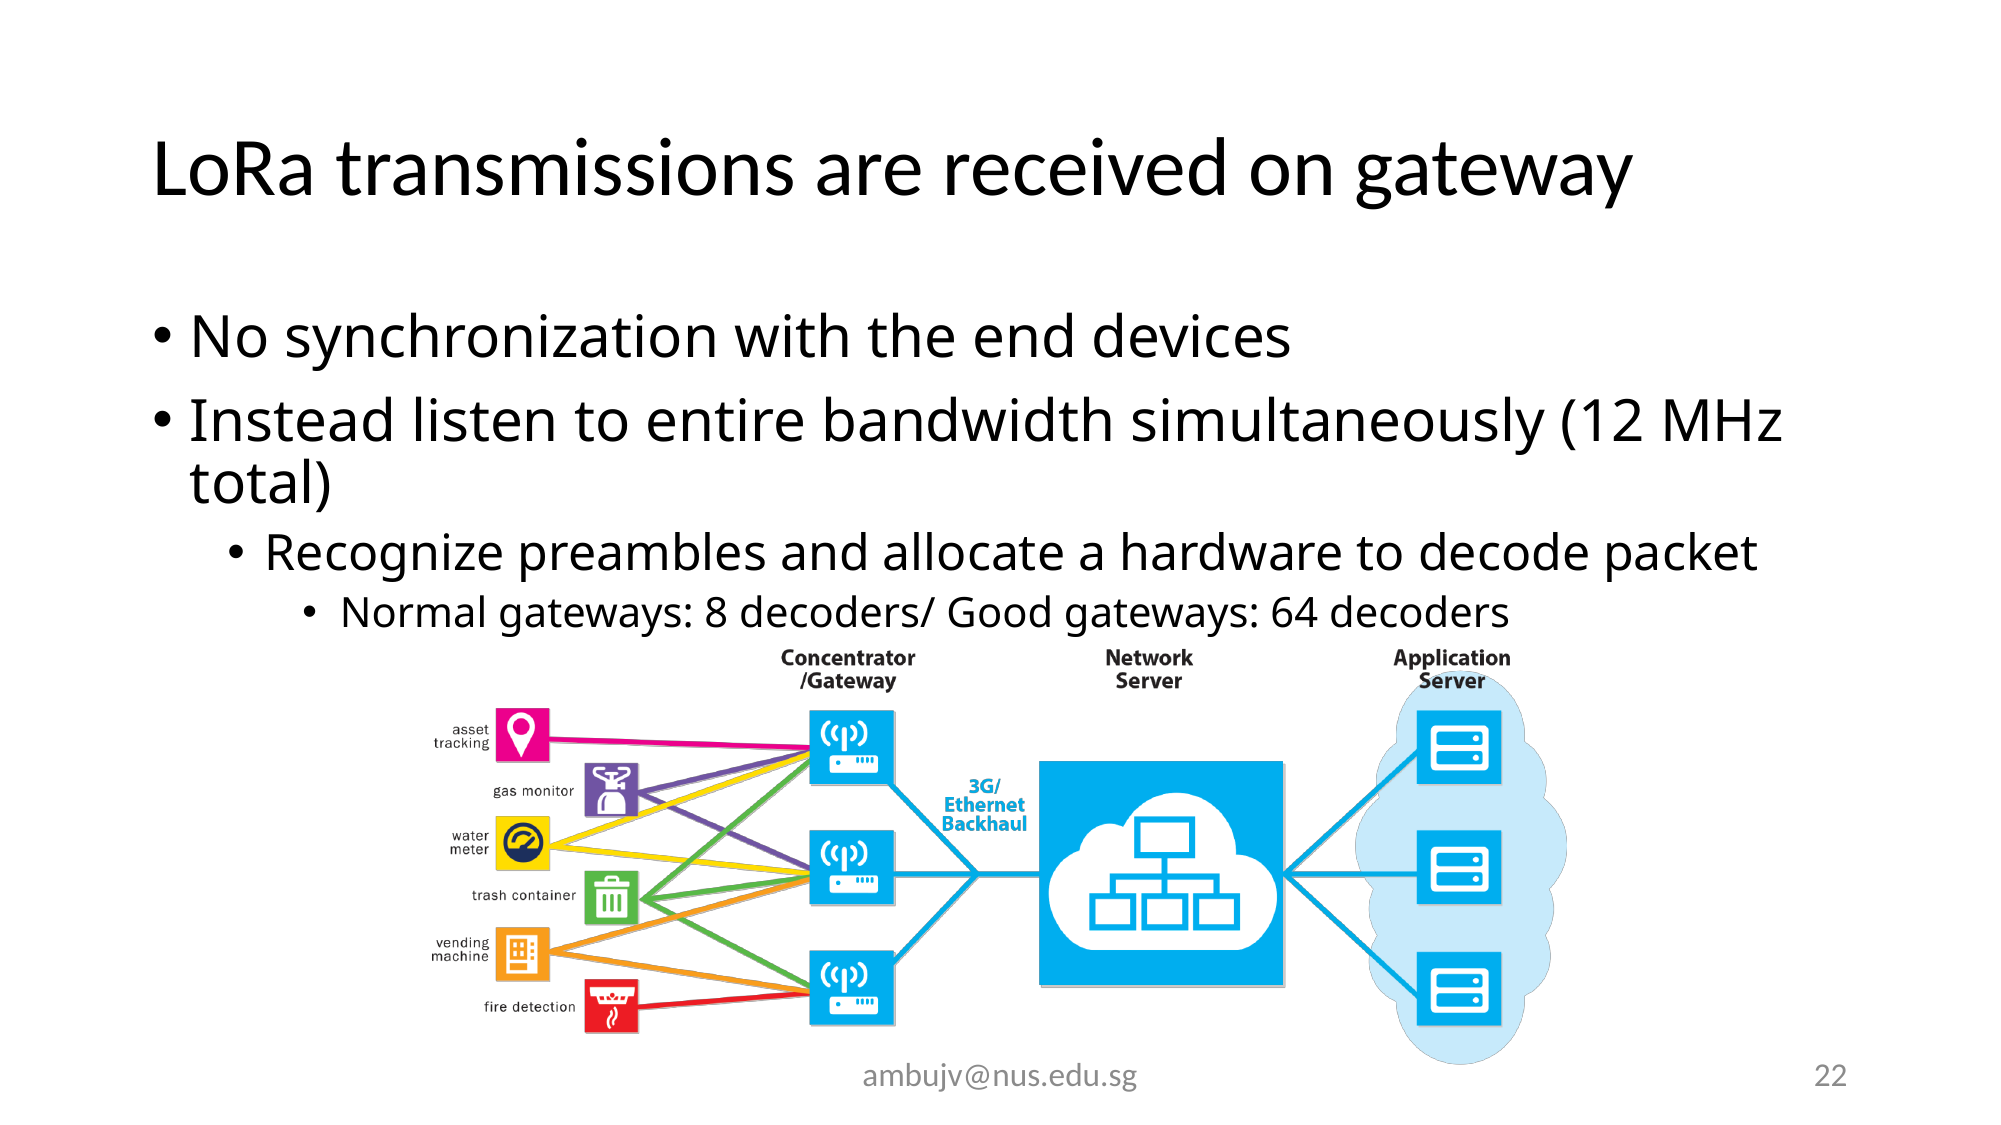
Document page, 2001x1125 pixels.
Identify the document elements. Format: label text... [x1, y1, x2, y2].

picture [432, 638, 1567, 1066]
list No synchronization with the end devices Instead listen to entire bandwidth simultaneously (12 MHz total) Recognize preambles and allocate a hardware to decode packet Normal gateways: 8 decoders/ Good gateways: 64 decoders [137, 299, 1863, 1014]
title LoRa transmissions are received on gateway [137, 59, 1863, 278]
footer ambujv@nus.edu.sg [662, 1066, 1338, 1103]
slide_number 22 [1412, 1042, 1863, 1103]
